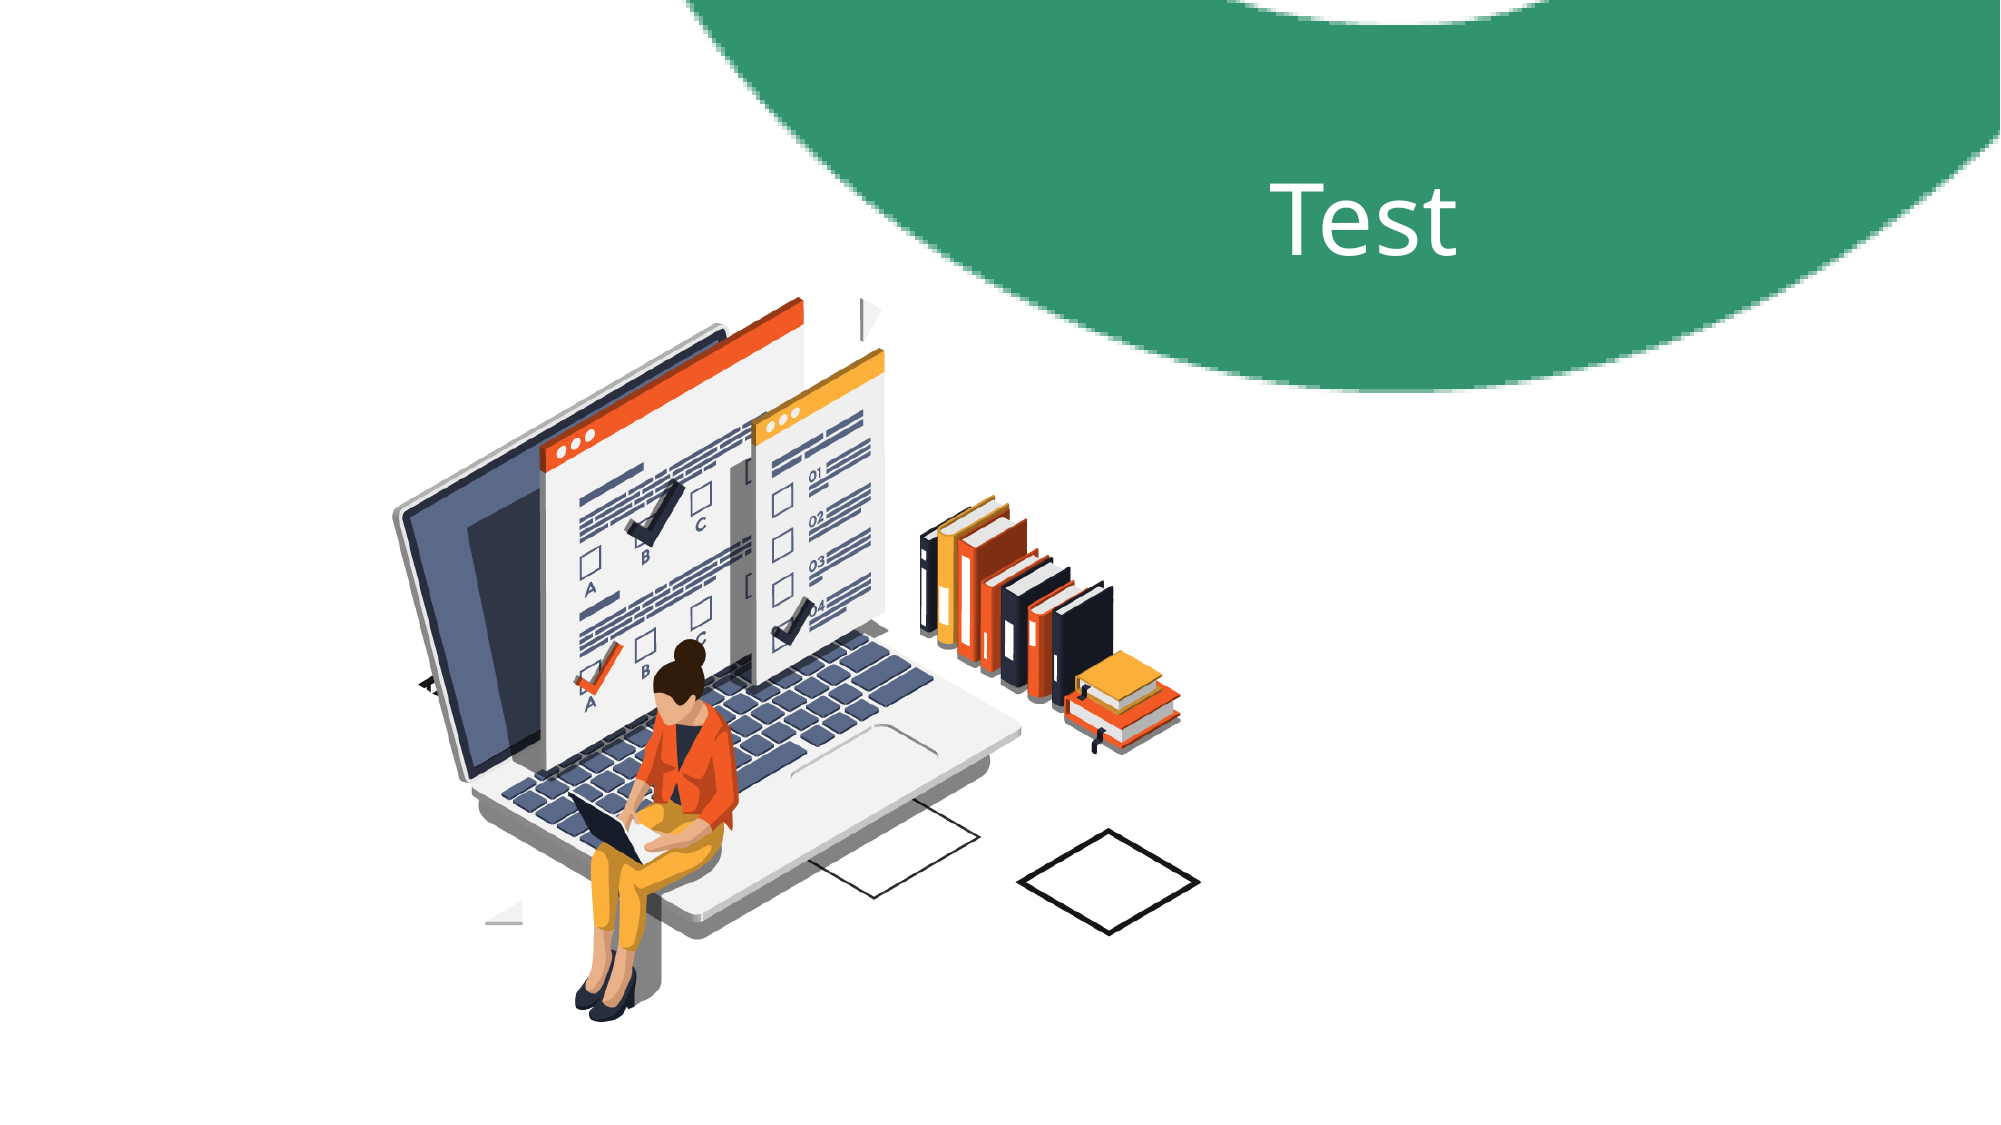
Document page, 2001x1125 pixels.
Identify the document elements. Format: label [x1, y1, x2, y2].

picture [301, 0, 2000, 1050]
